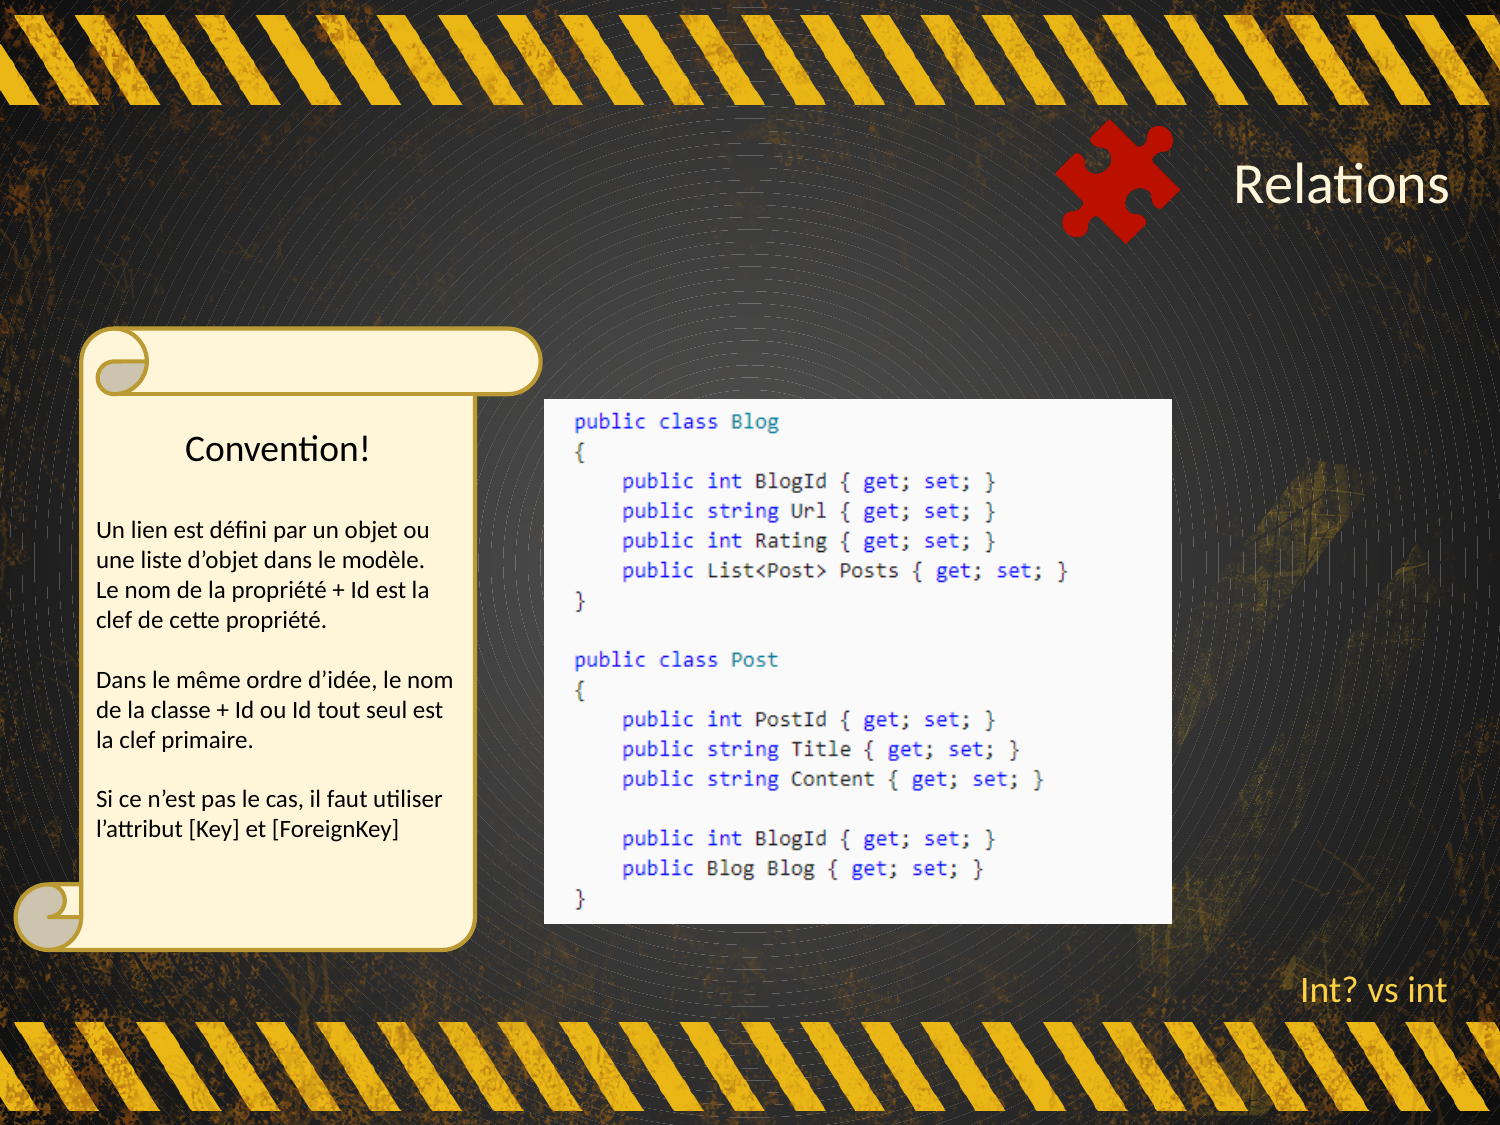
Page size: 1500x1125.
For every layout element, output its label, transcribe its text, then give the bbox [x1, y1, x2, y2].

picture [0, 0, 1500, 1125]
text_box Relations [1196, 137, 1500, 223]
text_box Convention! Un lien est défini par un objet ou une liste d’objet dans le modèle. Le nom de la propriété + Id est la clef de cette propriété. Dans le même ordre d’idée, le nom de la classe + Id ou Id tout seul est la clef primaire. Si ce n’est pas le cas, il faut utiliser l’attribut [Key] et [ForeignKey] [13, 326, 543, 953]
text_box Int? vs int [1012, 957, 1463, 1017]
